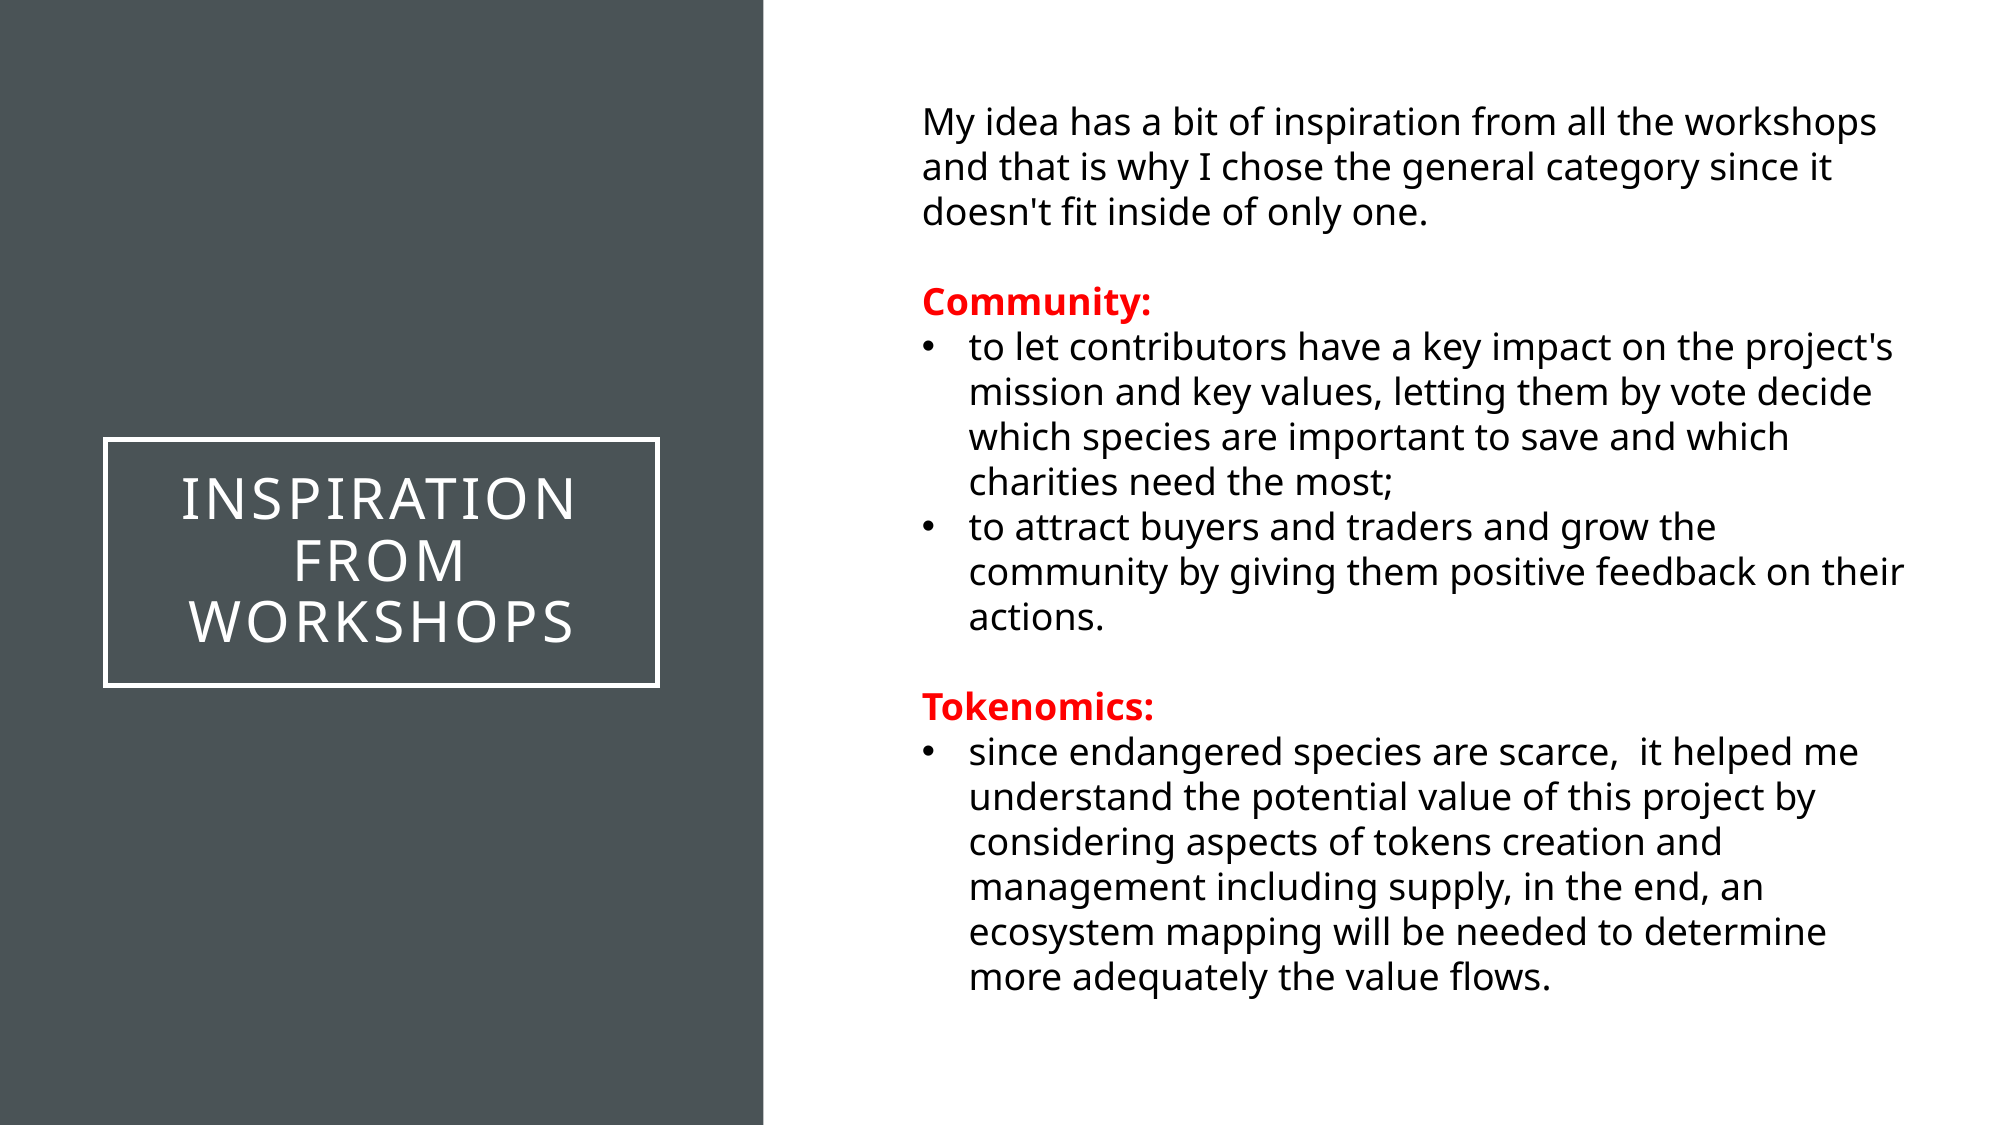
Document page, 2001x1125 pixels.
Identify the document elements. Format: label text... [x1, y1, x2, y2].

title Inspiration from workshops [103, 437, 660, 688]
text_box [764, 0, 2000, 1125]
text_box [0, 0, 764, 1125]
text_box My idea has a bit of inspiration from all the workshops and that is why I chose the general category since it doesn't fit inside of only one. Community: to let contributors have a key impact on the project's mission and key values, letting them by vote decide which species are important to save and which charities need the most; to attract buyers and traders and grow the community by giving them positive feedback on their actions. Tokenomics: since endangered species are scarce, it helped me understand the potential value of this project by considering aspects of tokens creation and management including supply, in the end, an ecosystem mapping will be needed to determine more adequately the value flows. [907, 90, 1922, 1051]
